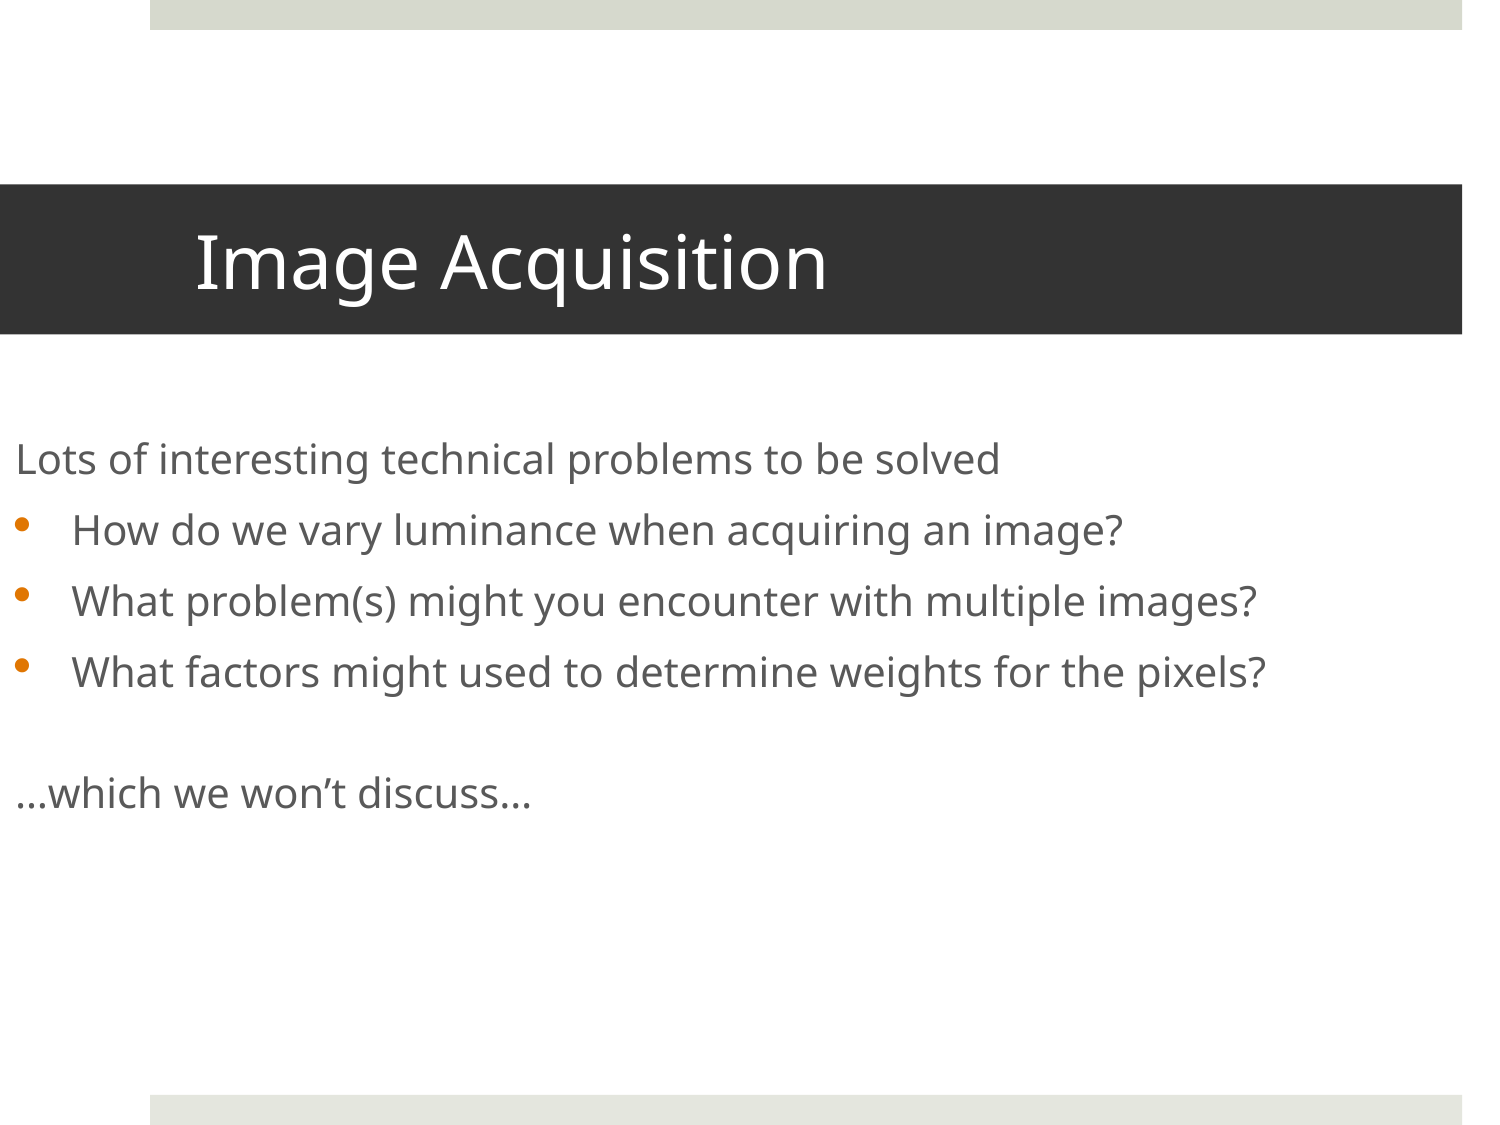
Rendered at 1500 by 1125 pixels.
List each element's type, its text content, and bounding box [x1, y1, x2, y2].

title Image Acquisition [0, 184, 1463, 335]
list Lots of interesting technical problems to be solved How do we vary luminance when acquiring an image? What problem(s) might you encounter with multiple images? What factors might used to determine weights for the pixels? …which we won’t discuss… [0, 425, 1432, 1028]
